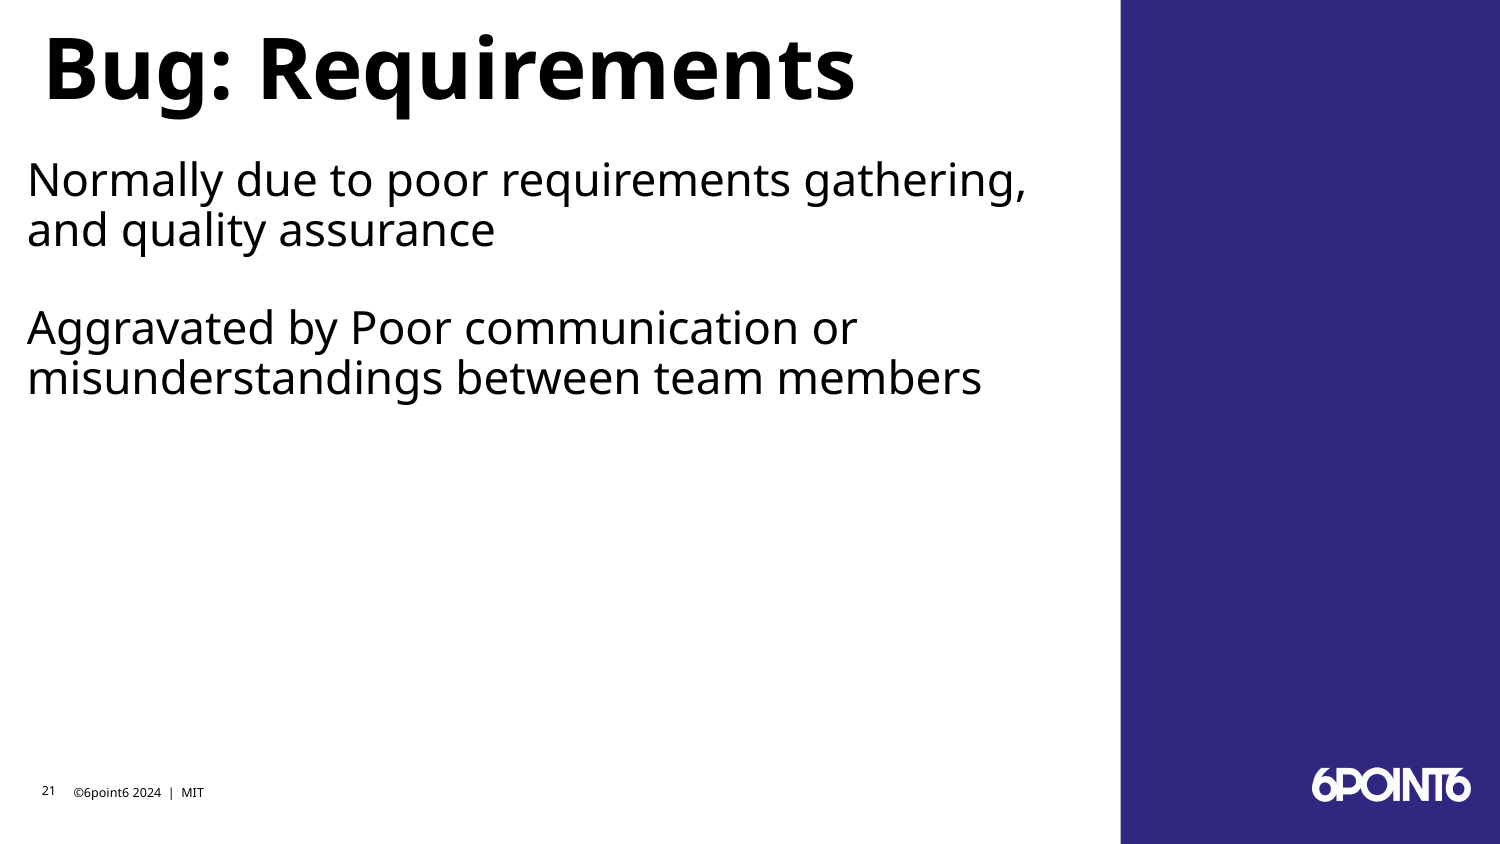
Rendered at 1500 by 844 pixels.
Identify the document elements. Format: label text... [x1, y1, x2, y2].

text_box Normally due to poor requirements gathering, and quality assurance Aggravated by Poor communication or misunderstandings between team members [26, 151, 1126, 506]
title Bug: Requirements [41, 39, 1076, 106]
picture [1312, 767, 1471, 802]
slide_number ‹#› [26, 777, 104, 805]
